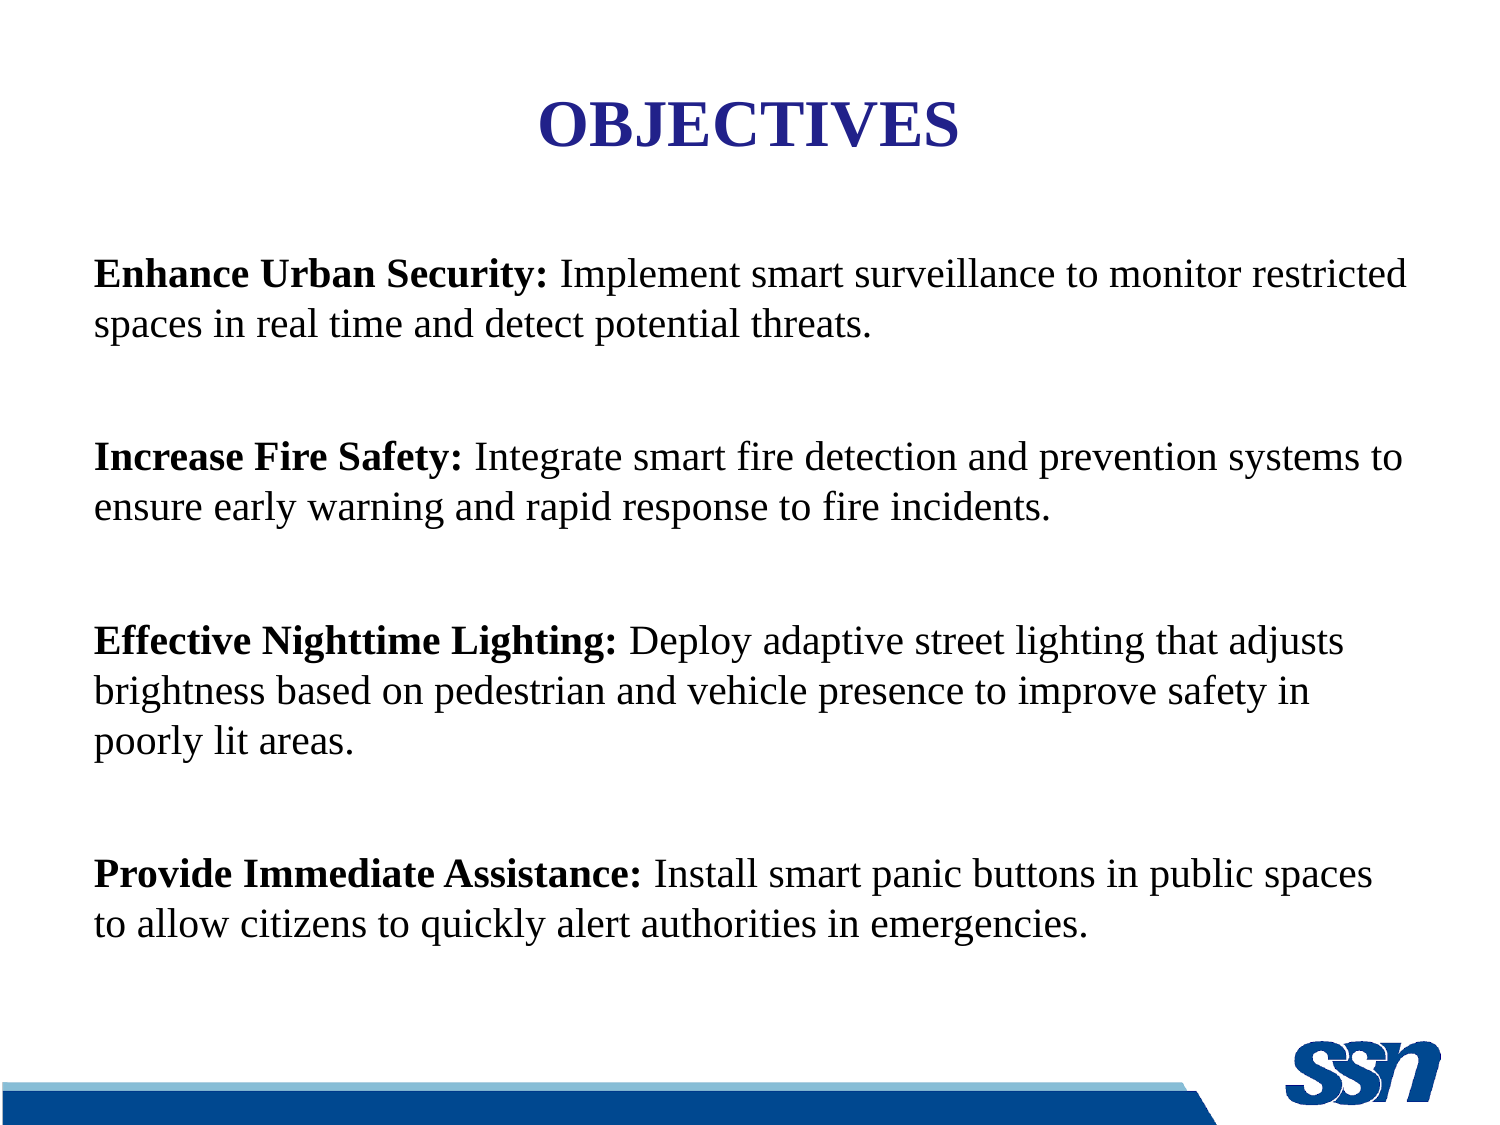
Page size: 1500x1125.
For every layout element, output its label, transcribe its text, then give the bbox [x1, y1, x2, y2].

list Enhance Urban Security: Implement smart surveillance to monitor restricted spaces in real time and detect potential threats. Increase Fire Safety: Integrate smart fire detection and prevention systems to ensure early warning and rapid response to fire incidents. Effective Nighttime Lighting: Deploy adaptive street lighting that adjusts brightness based on pedestrian and vehicle presence to improve safety in poorly lit areas. Provide Immediate Assistance: Install smart panic buttons in public spaces to allow citizens to quickly alert authorities in emergencies. [75, 238, 1424, 980]
title OBJECTIVES [75, 31, 1424, 209]
picture [0, 1028, 1500, 1125]
